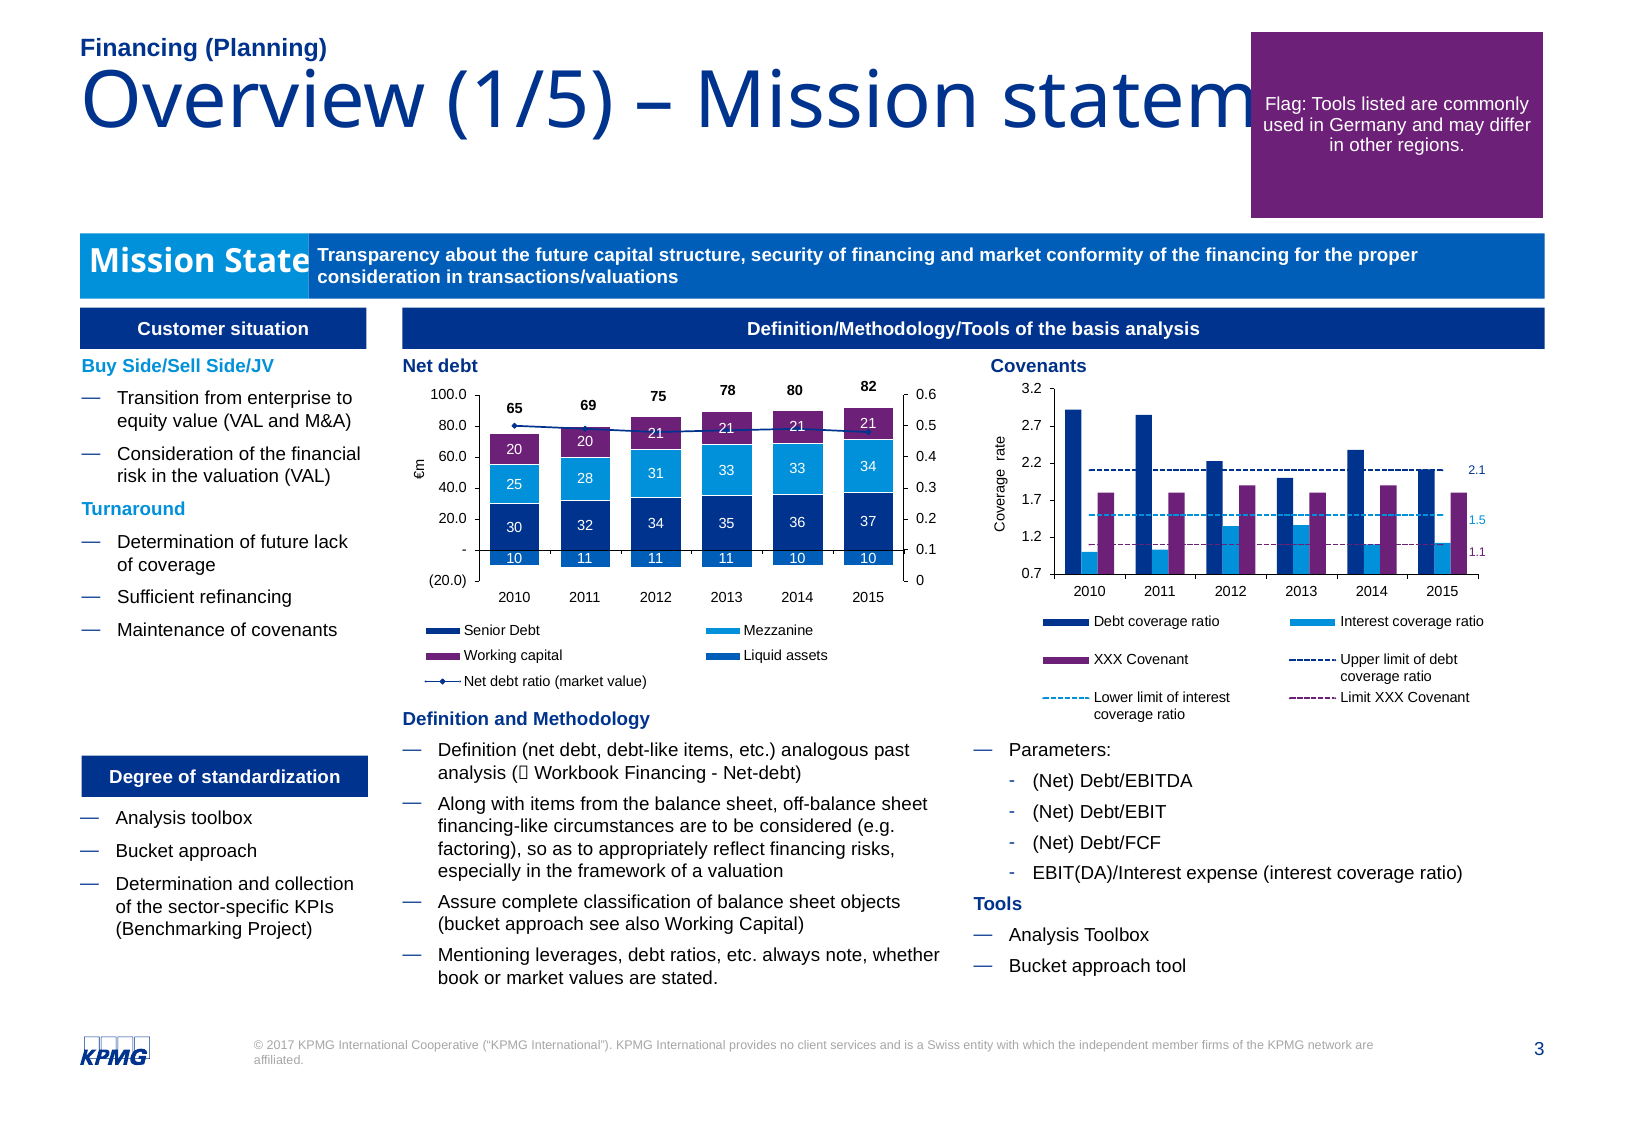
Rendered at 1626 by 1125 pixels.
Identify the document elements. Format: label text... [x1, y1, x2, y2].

list Financing (Planning) [80, 33, 1252, 62]
list Definition and Methodology Definition (net debt, debt-like items, etc.) analogous past analysis ( Workbook Financing - Net-debt) Along with items from the balance sheet, off-balance sheet financing-like circumstances are to be considered (e.g. factoring), so as to appropriately reflect financing risks, especially in the framework of a valuation Assure complete classification of balance sheet objects (bucket approach see also Working Capital) Mentioning leverages, debt ratios, etc. always note, whether book or market values are stated. Parameters: (Net) Debt/EBITDA (Net) Debt/EBIT (Net) Debt/FCF EBIT(DA)/Interest expense (interest coverage ratio) Tools Analysis Toolbox Bucket approach tool [402, 707, 1545, 988]
text_box Degree of standardization [81, 755, 369, 798]
text_box Net debt [402, 353, 826, 376]
title Overview (1/5) – Mission statement [80, 74, 1252, 193]
text_box Definition/Methodology/Tools of the basis analysis [401, 307, 1546, 350]
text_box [80, 233, 1545, 299]
picture [990, 377, 1545, 728]
list Buy Side/Sell Side/JV Transition from enterprise to equity value (VAL and M&A) Consideration of the financial risk in the valuation (VAL) Turnaround Determination of future lack of coverage Sufficient refinancing Maintenance of covenants [81, 353, 367, 696]
picture [402, 376, 958, 696]
list Analysis toolbox Bucket approach Determination and collection of the sector-specific KPIs (Benchmarking Project) [80, 806, 366, 988]
text_box Covenants [990, 353, 1414, 377]
text_box Customer situation [79, 307, 367, 350]
text_box Flag: Tools listed are commonly used in Germany and may differ in other regions. [1252, 33, 1543, 217]
